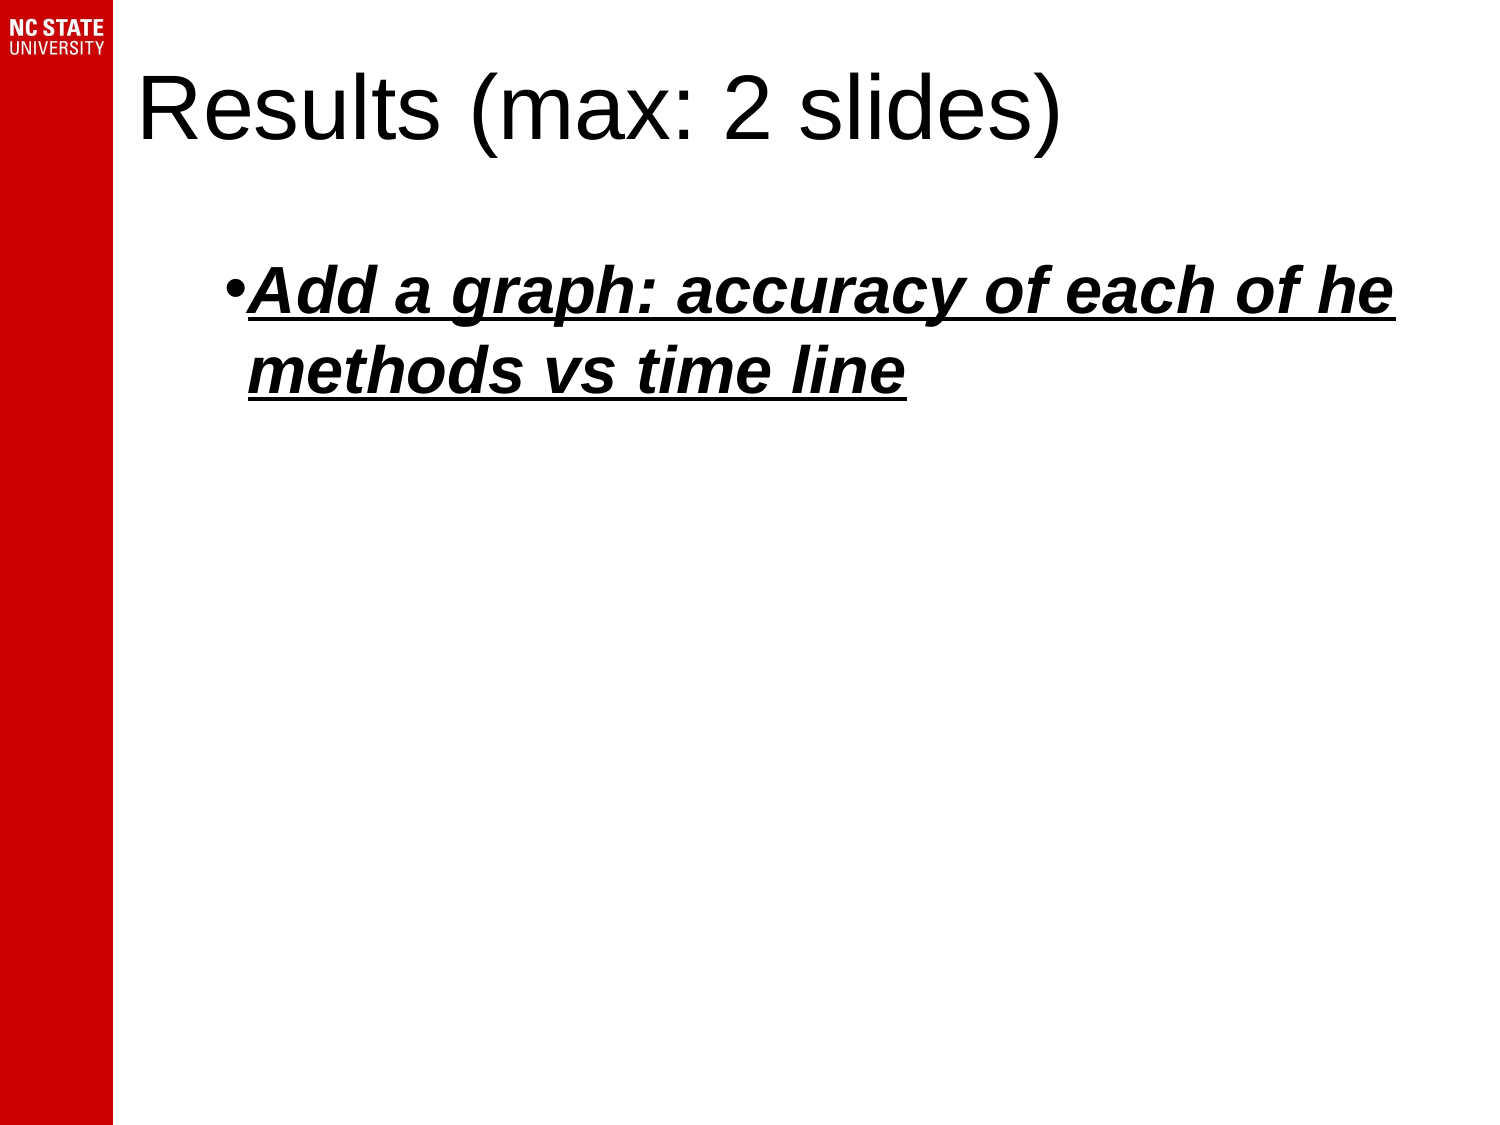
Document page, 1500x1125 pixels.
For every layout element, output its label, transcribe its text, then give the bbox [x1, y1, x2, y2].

title Results (max: 2 slides) [121, 9, 1362, 197]
list Add a graph: accuracy of each of he methods vs time line [176, 231, 1416, 1005]
picture [0, 0, 113, 1125]
